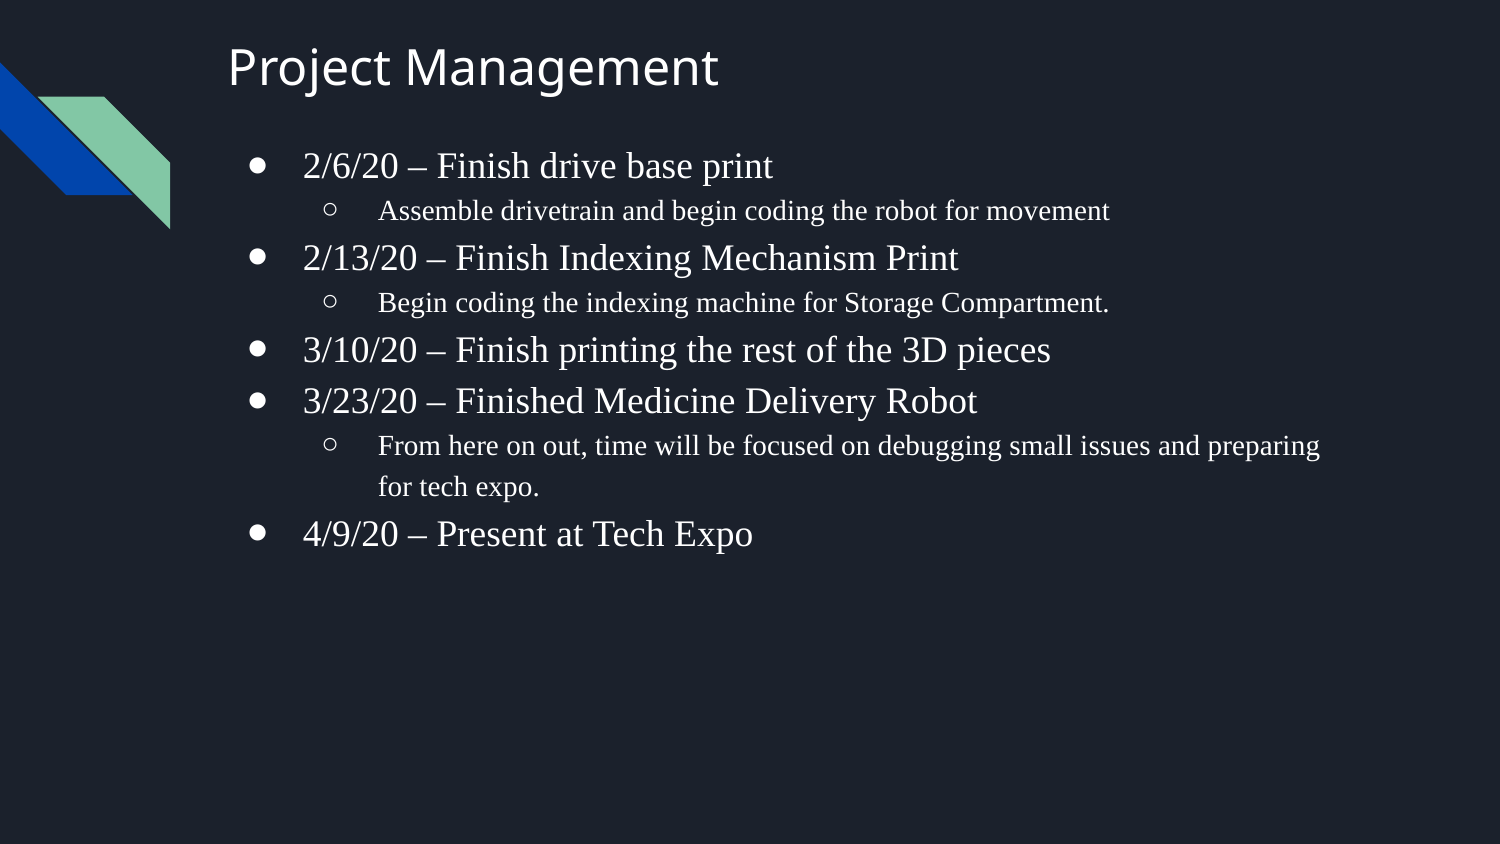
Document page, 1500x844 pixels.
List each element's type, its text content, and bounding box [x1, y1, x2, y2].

title Project Management [212, 20, 1368, 119]
list 2/6/20 – Finish drive base print Assemble drivetrain and begin coding the robot for movement 2/13/20 – Finish Indexing Mechanism Print Begin coding the indexing machine for Storage Compartment. 3/10/20 – Finish printing the rest of the 3D pieces 3/23/20 – Finished Medicine Delivery Robot From here on out, time will be focused on debugging small issues and preparing for tech expo. 4/9/20 – Present at Tech Expo [212, 119, 1368, 597]
